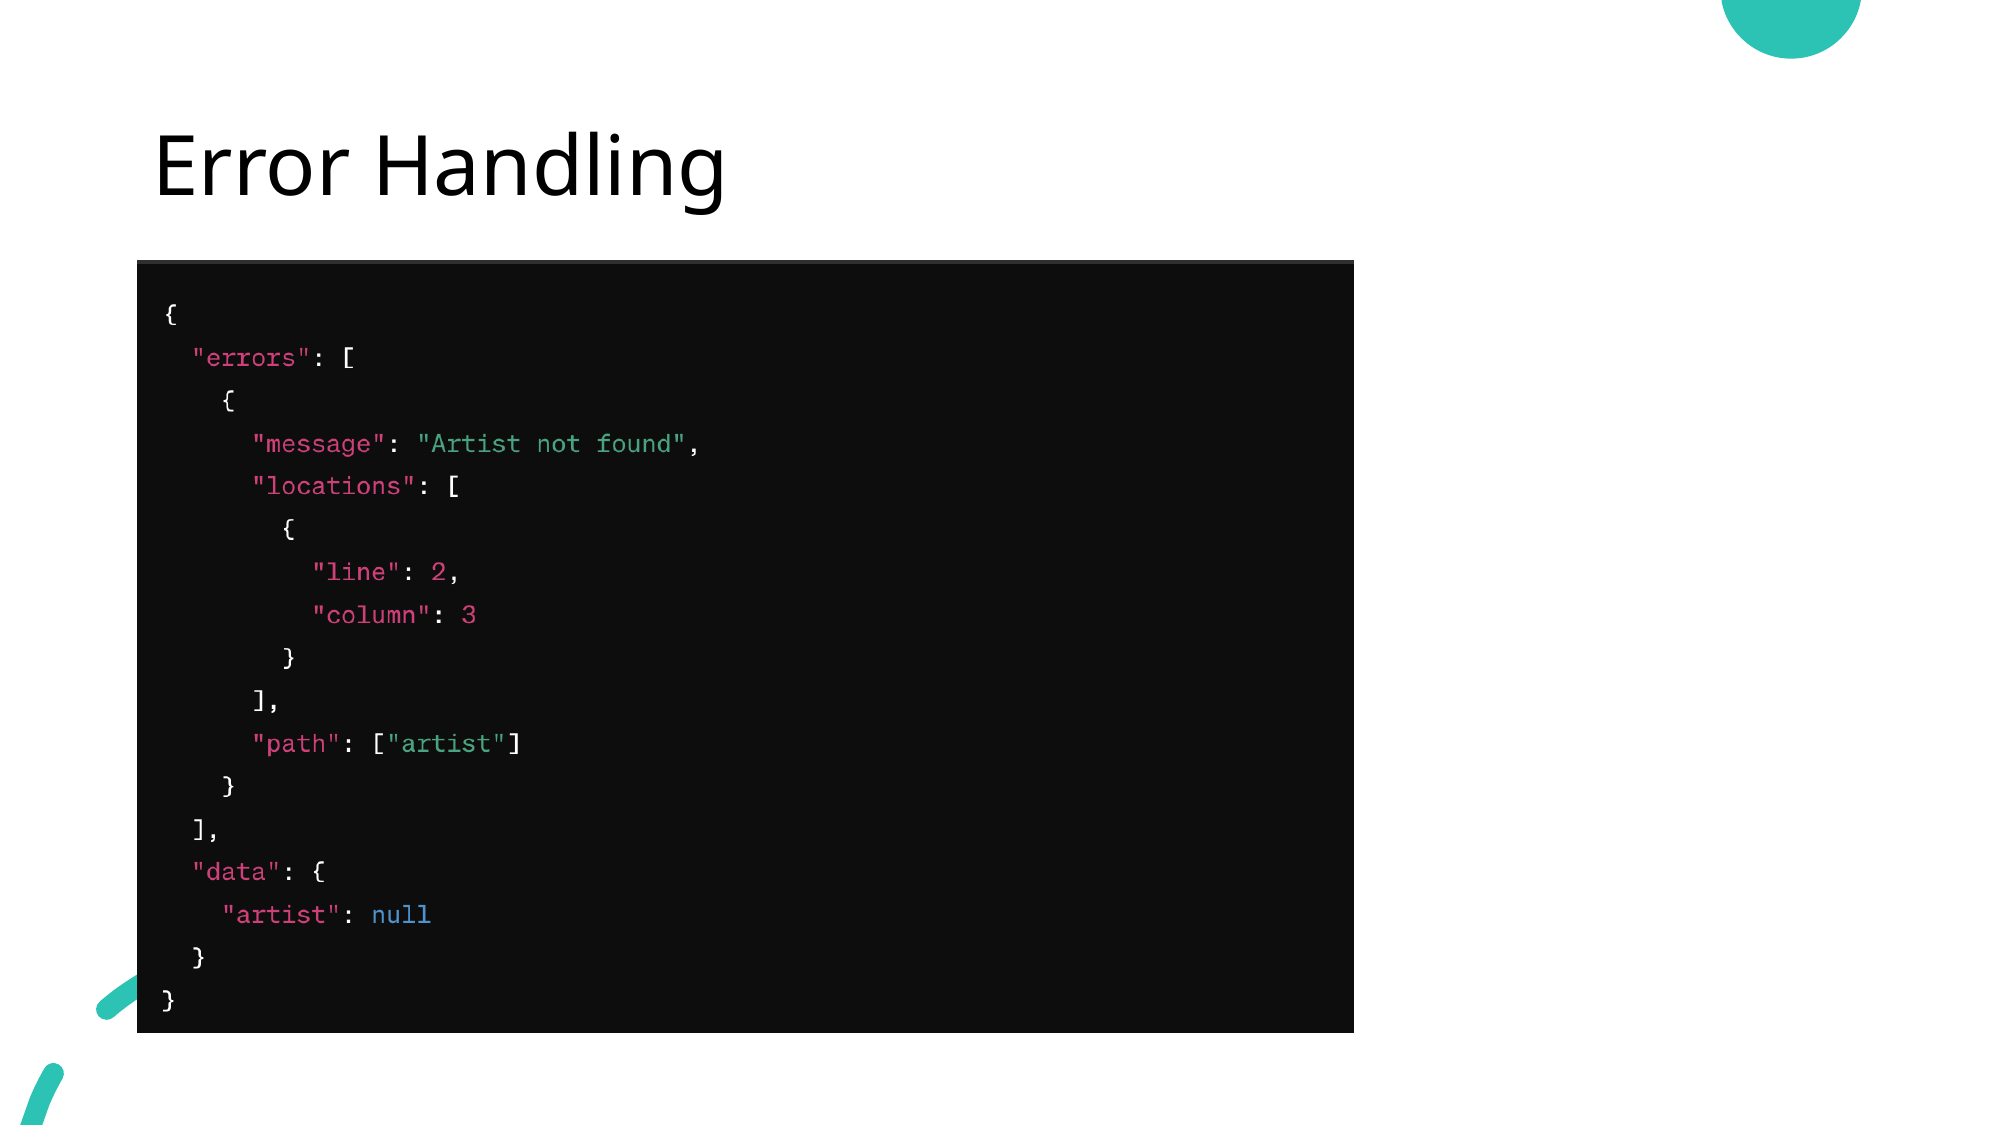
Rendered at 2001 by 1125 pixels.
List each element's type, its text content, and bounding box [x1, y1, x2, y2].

picture [137, 260, 1354, 1033]
title Error Handling [137, 59, 1863, 278]
